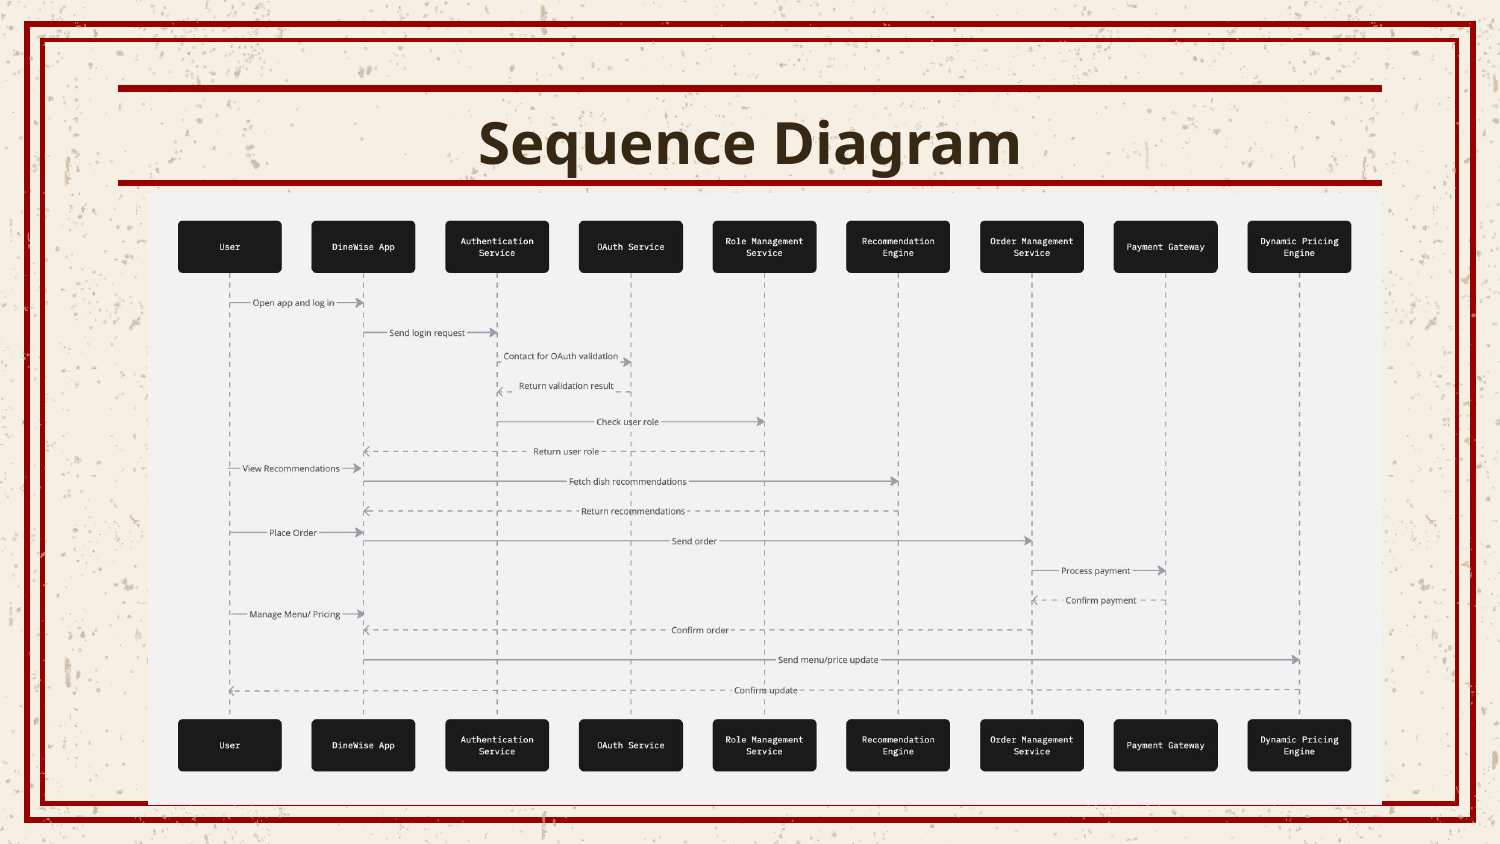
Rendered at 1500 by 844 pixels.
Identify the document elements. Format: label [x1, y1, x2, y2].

text_box [117, 88, 1383, 184]
picture [1, 1, 1500, 844]
